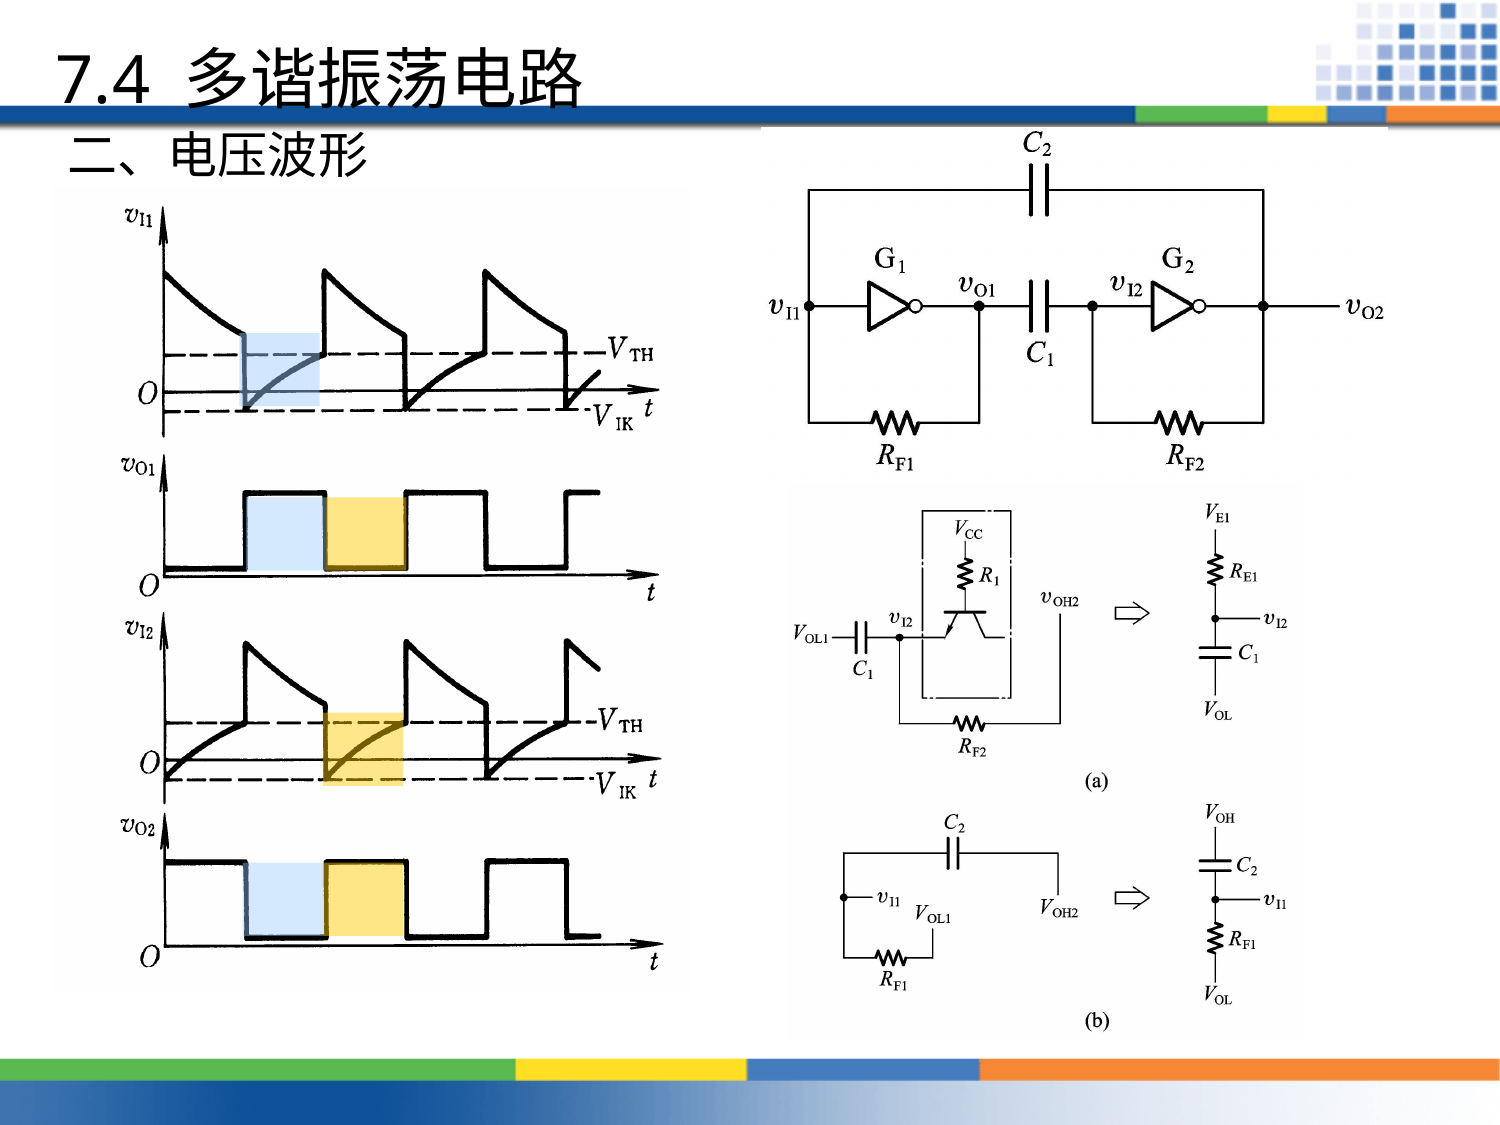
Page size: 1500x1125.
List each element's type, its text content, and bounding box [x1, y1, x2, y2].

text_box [52, 186, 692, 991]
text_box 二、电压波形 [53, 115, 1388, 211]
picture [0, 0, 1500, 1125]
list 7.4 多谐振荡电路 [40, 29, 1377, 114]
